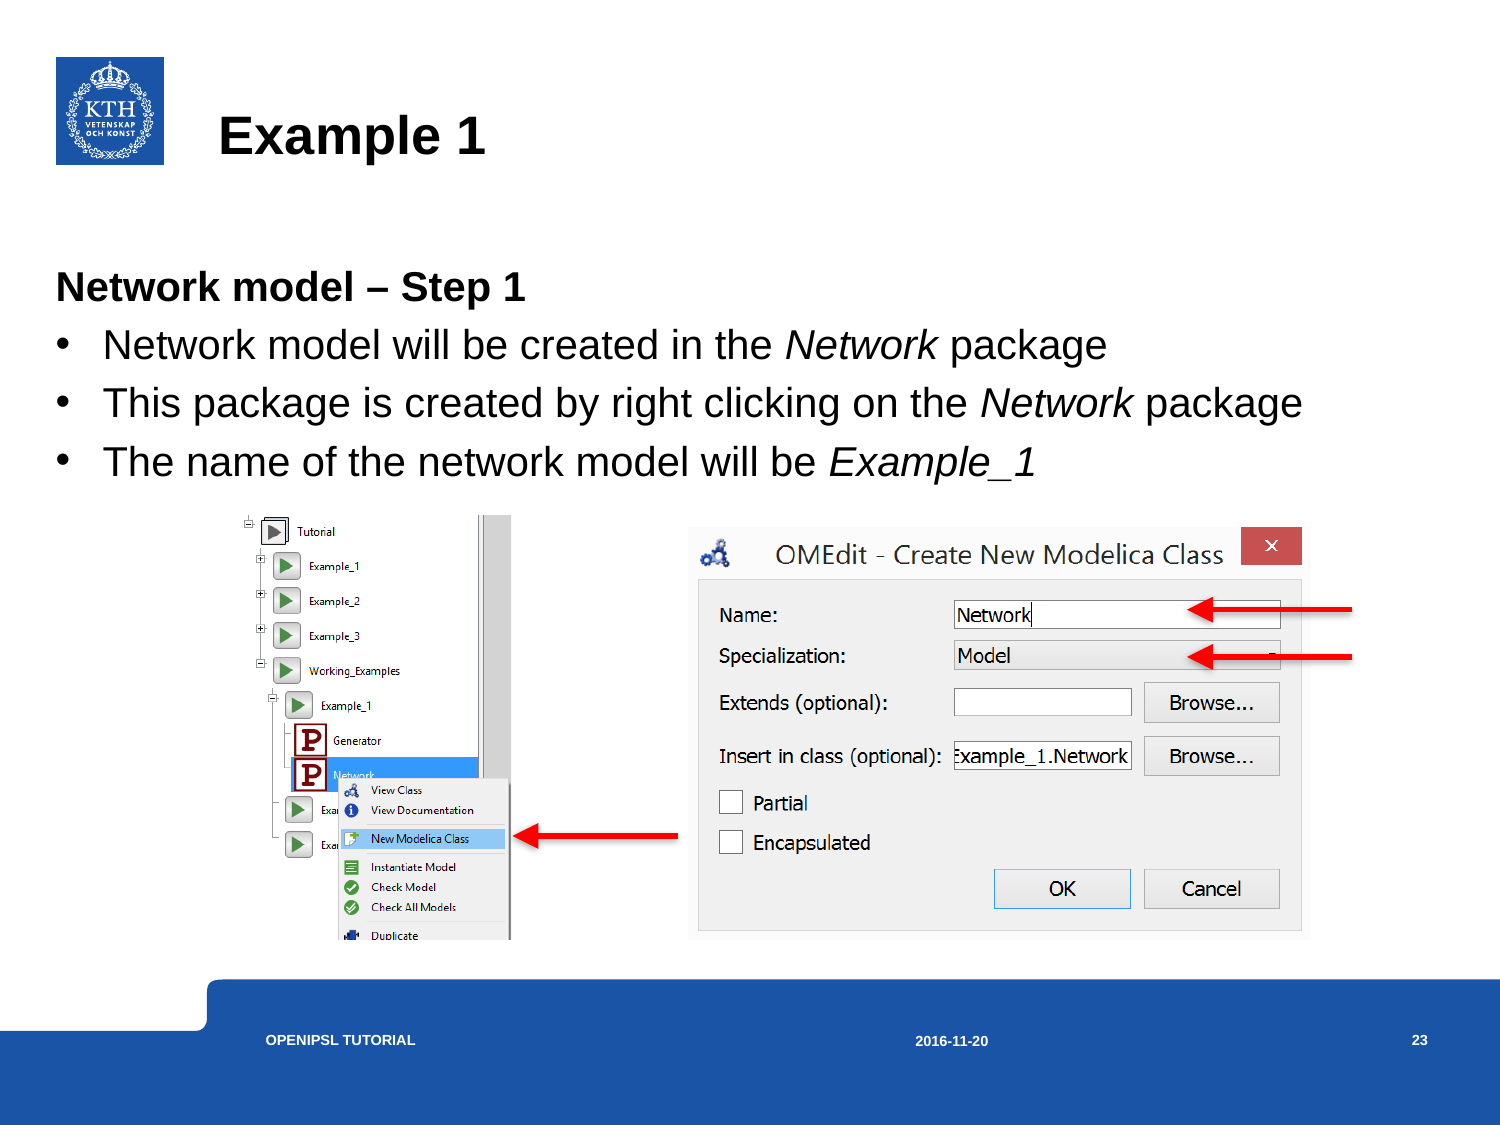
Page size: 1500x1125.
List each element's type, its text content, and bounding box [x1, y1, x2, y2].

slide_number 23 [1340, 1030, 1428, 1091]
list Network model – Step 1 Network model will be created in the Network package This package is created by right clicking on the Network package The name of the network model will be Example_1 [55, 259, 1447, 929]
title Example 1 [218, 55, 1447, 166]
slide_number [915, 1031, 1266, 1092]
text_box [243, 514, 1353, 940]
footer OpenIPSL Tutorial [265, 1030, 741, 1091]
